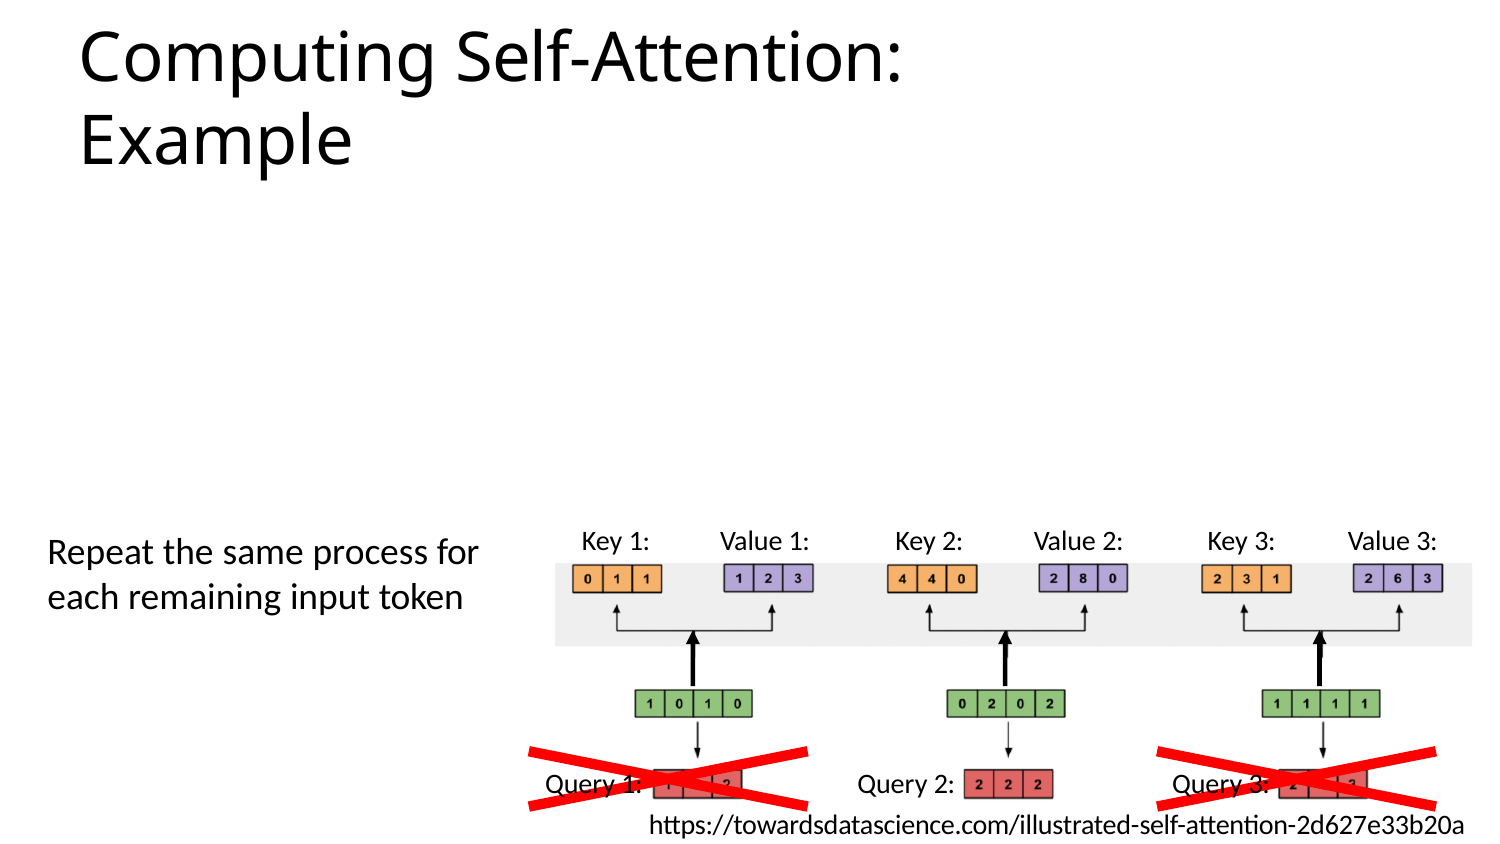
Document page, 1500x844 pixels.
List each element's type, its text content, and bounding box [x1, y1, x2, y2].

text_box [524, 563, 1488, 812]
text_box Key 1: [580, 520, 653, 557]
text_box Key 3: [1205, 520, 1279, 557]
text_box https://towardsdatascience.com/illustrated-self-attention-2d627e33b20a [647, 806, 1489, 841]
text_box Value 1: [718, 520, 814, 557]
text_box Key 2: [893, 520, 966, 557]
title Computing Self-Attention: Example [77, 11, 1048, 179]
text_box Repeat the same process for each remaining input token [45, 526, 482, 618]
text_box Value 2: [1032, 520, 1127, 557]
text_box Value 3: [1346, 520, 1441, 557]
